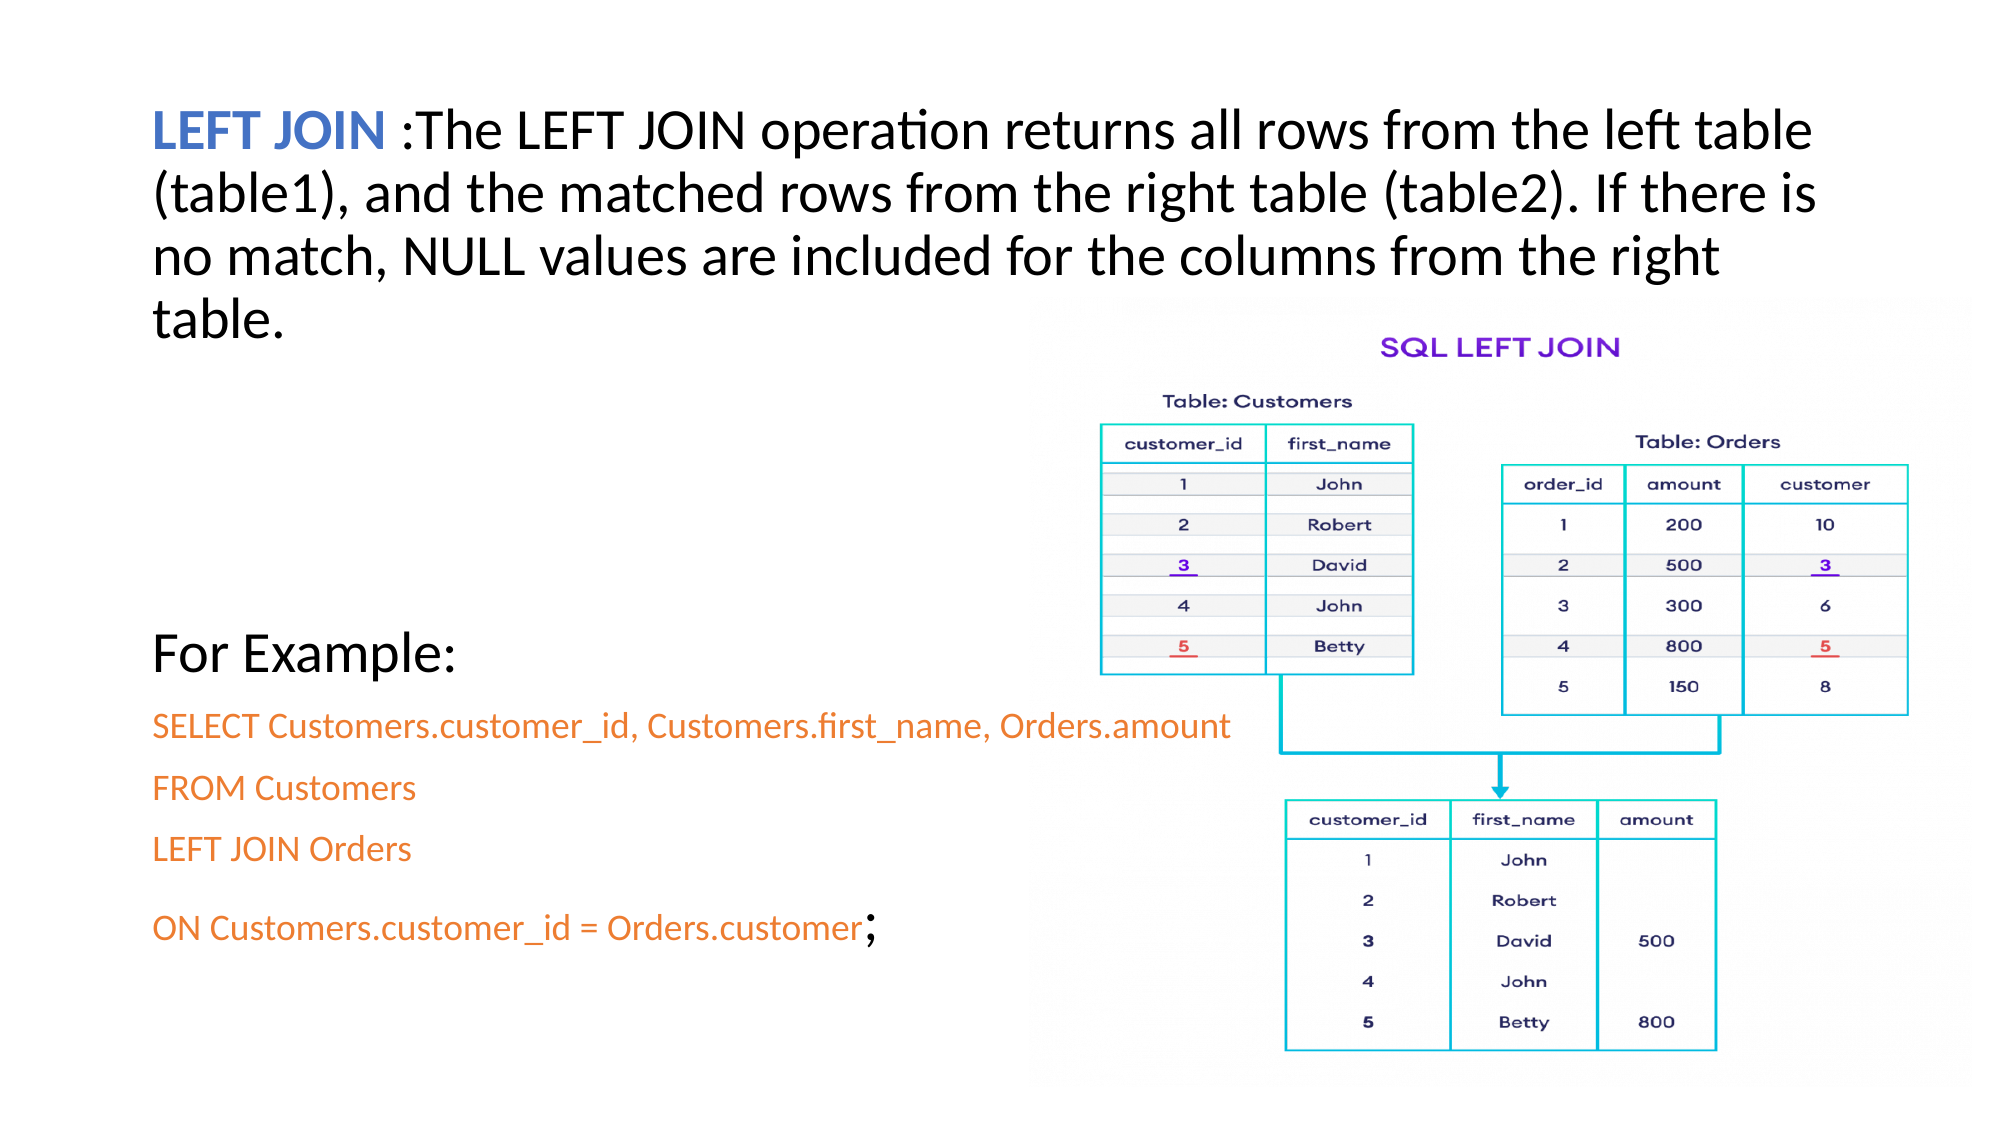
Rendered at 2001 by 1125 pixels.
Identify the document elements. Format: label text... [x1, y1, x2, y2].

picture [1029, 297, 1972, 1087]
list LEFT JOIN :The LEFT JOIN operation returns all rows from the left table (table1), and the matched rows from the right table (table2). If there is no match, NULL values are included for the columns from the right table. For Example: SELECT Customers.customer_id, Customers.first_name, Orders.amount FROM Customers LEFT JOIN Orders ON Customers.customer_id = Orders.customer; [137, 91, 1863, 1014]
